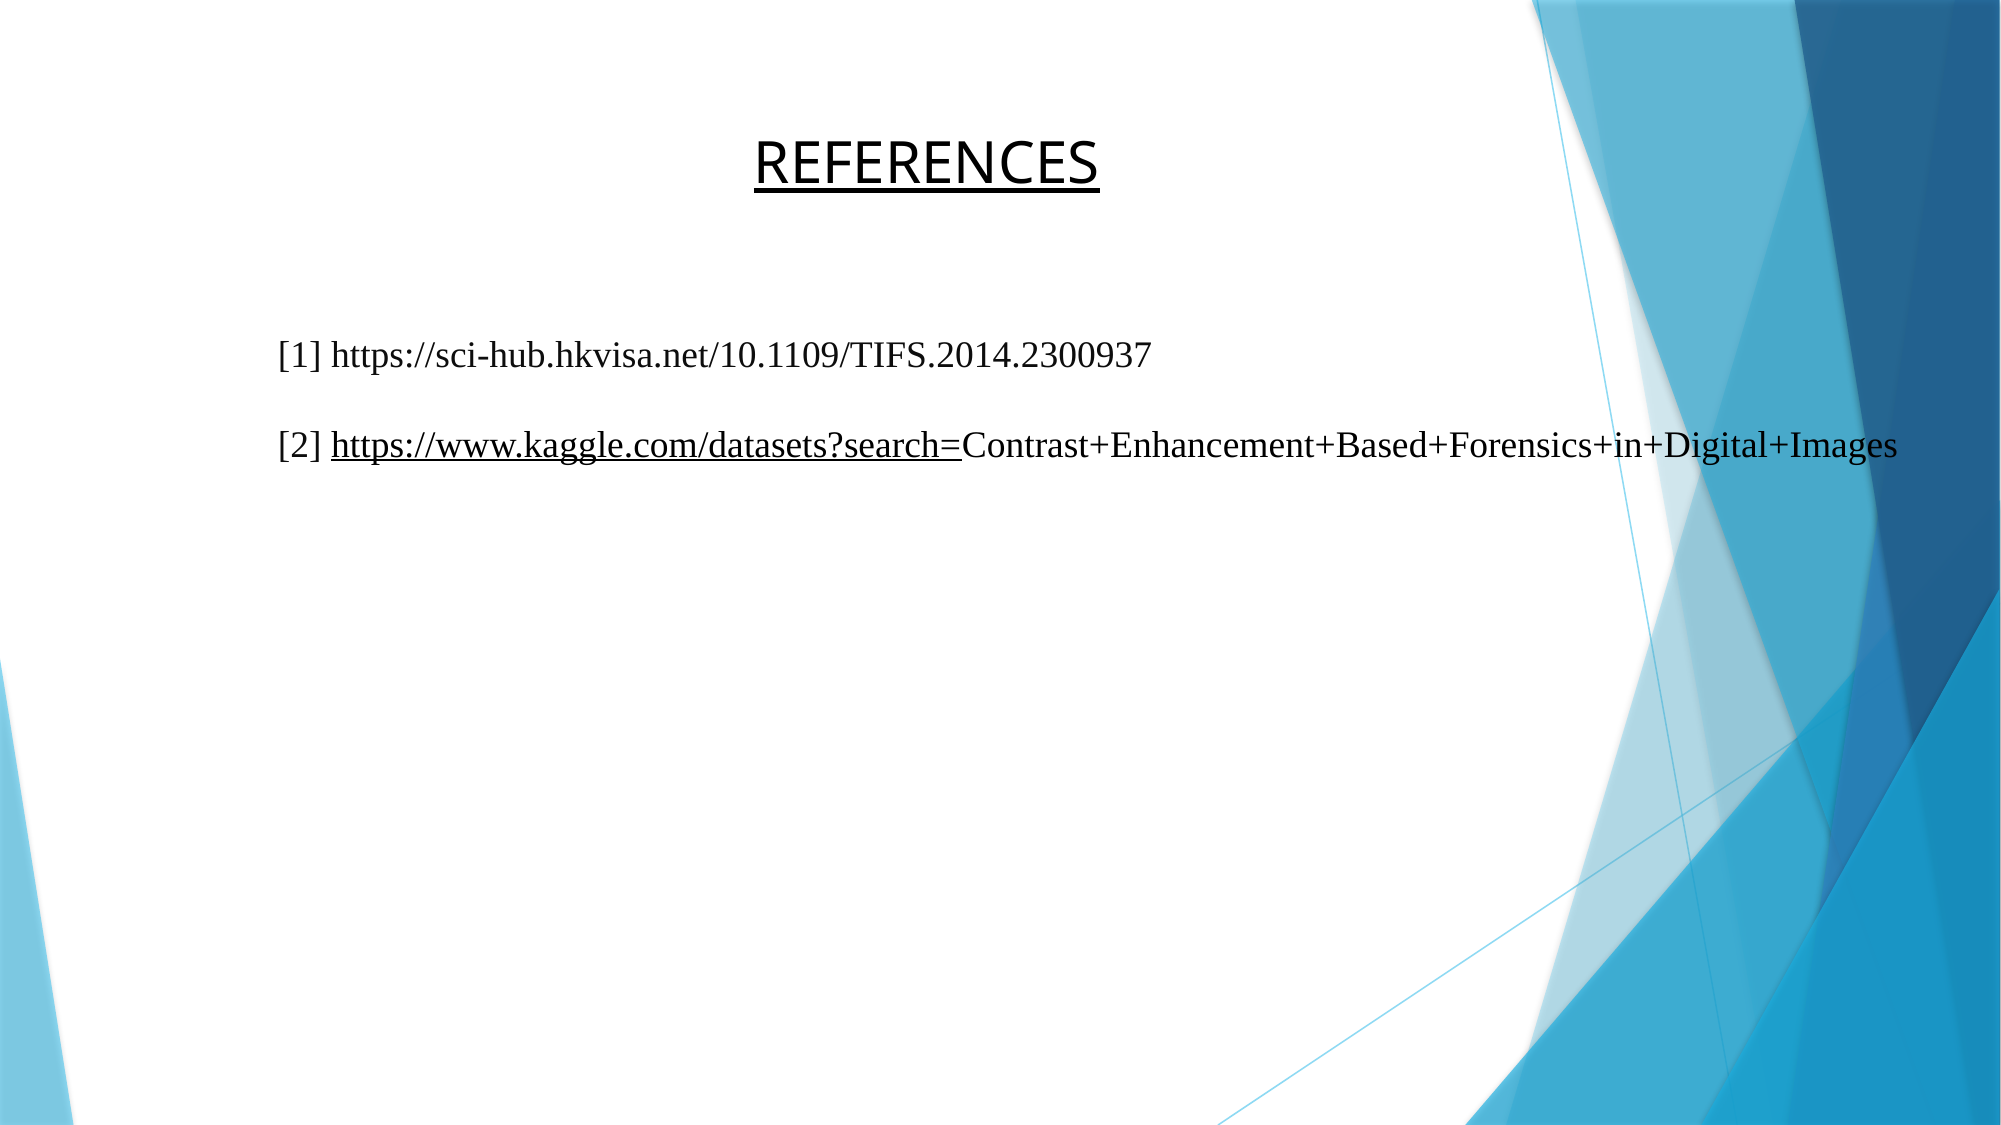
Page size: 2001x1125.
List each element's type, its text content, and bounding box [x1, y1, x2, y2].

text_box [1] https://sci-hub.hkvisa.net/10.1109/TIFS.2014.2300937 [2] https://www.kaggle.com/datasets?search=Contrast+Enhancement+Based+Forensics+in+Digital+Images [263, 322, 1943, 517]
text_box REFERENCES [739, 118, 1261, 203]
